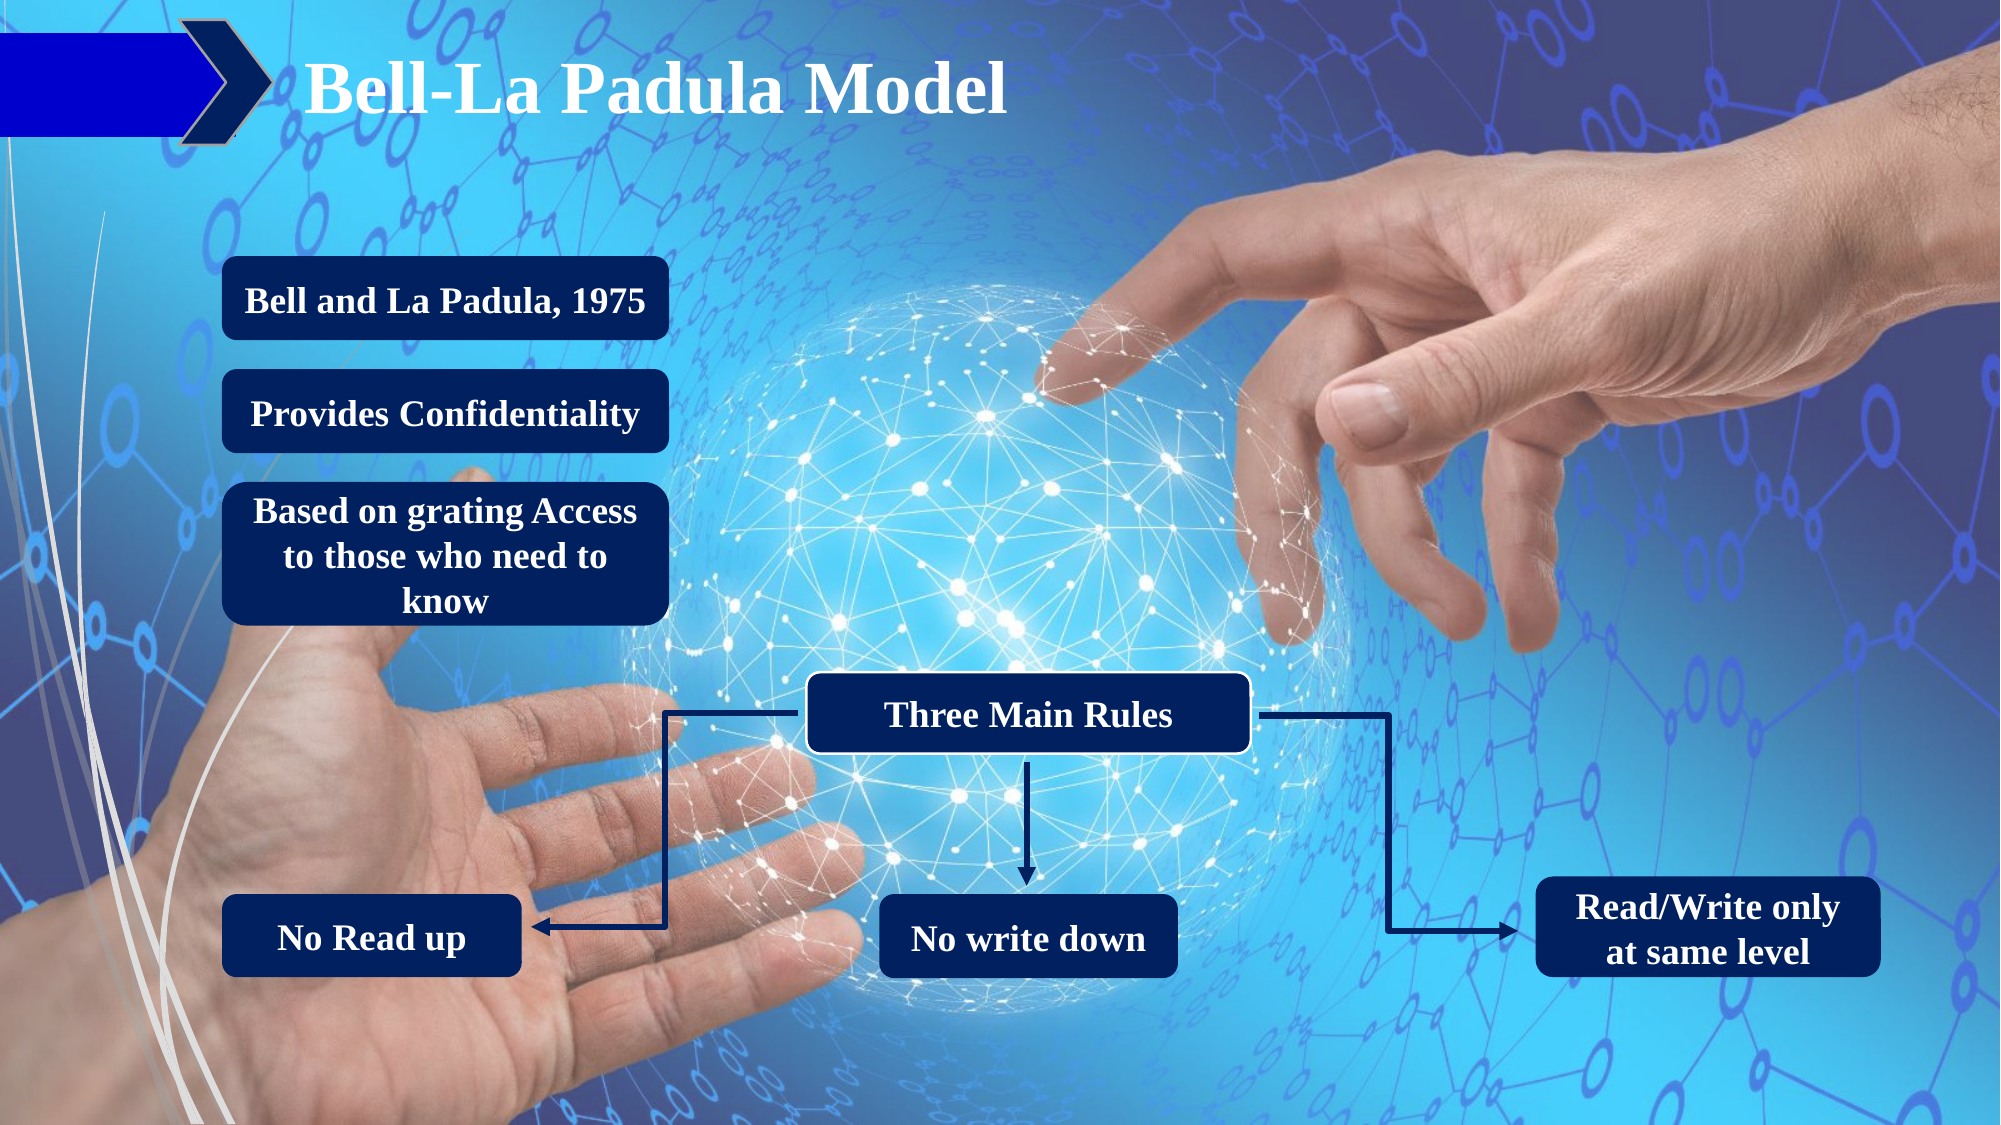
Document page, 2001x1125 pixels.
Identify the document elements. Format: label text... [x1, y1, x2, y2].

text_box Based on grating Access to those who need to know [223, 483, 668, 625]
text_box Three Main Rules [806, 672, 1251, 754]
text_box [530, 712, 799, 928]
text_box No write down [880, 895, 1177, 977]
text_box Provides Confidentiality [223, 370, 668, 452]
title Bell-La Padula Model [289, 31, 1251, 151]
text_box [0, 19, 274, 146]
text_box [1258, 715, 1519, 932]
text_box No Read up [223, 895, 521, 976]
text_box Read/Write only at same level [1536, 877, 1880, 976]
text_box Bell and La Padula, 1975 [223, 257, 668, 339]
